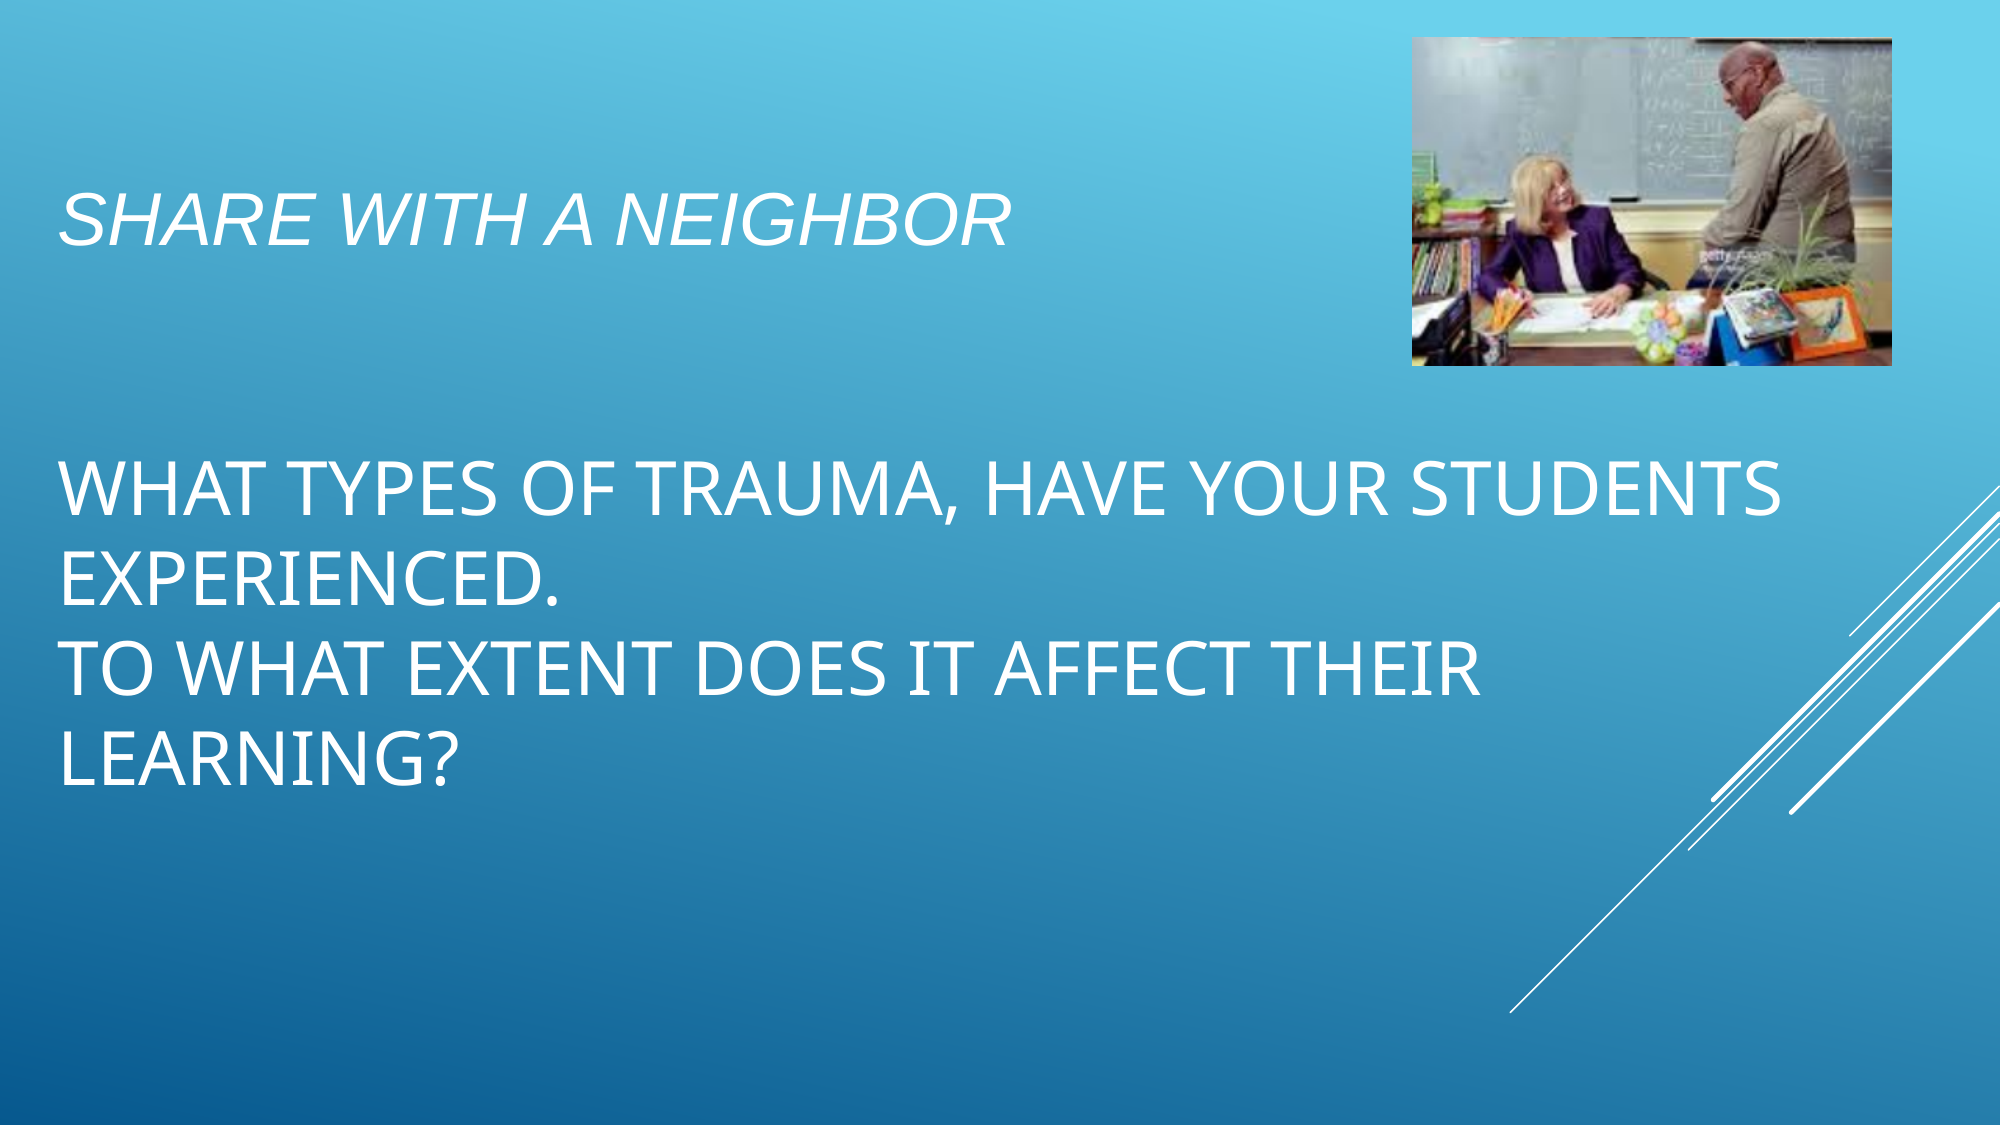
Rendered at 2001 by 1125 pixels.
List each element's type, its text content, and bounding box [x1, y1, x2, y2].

picture [1411, 37, 1893, 367]
title Share with a neighbor What types of trauma, have your students experienced. To what extent does it affect their learning? [42, 62, 1824, 998]
